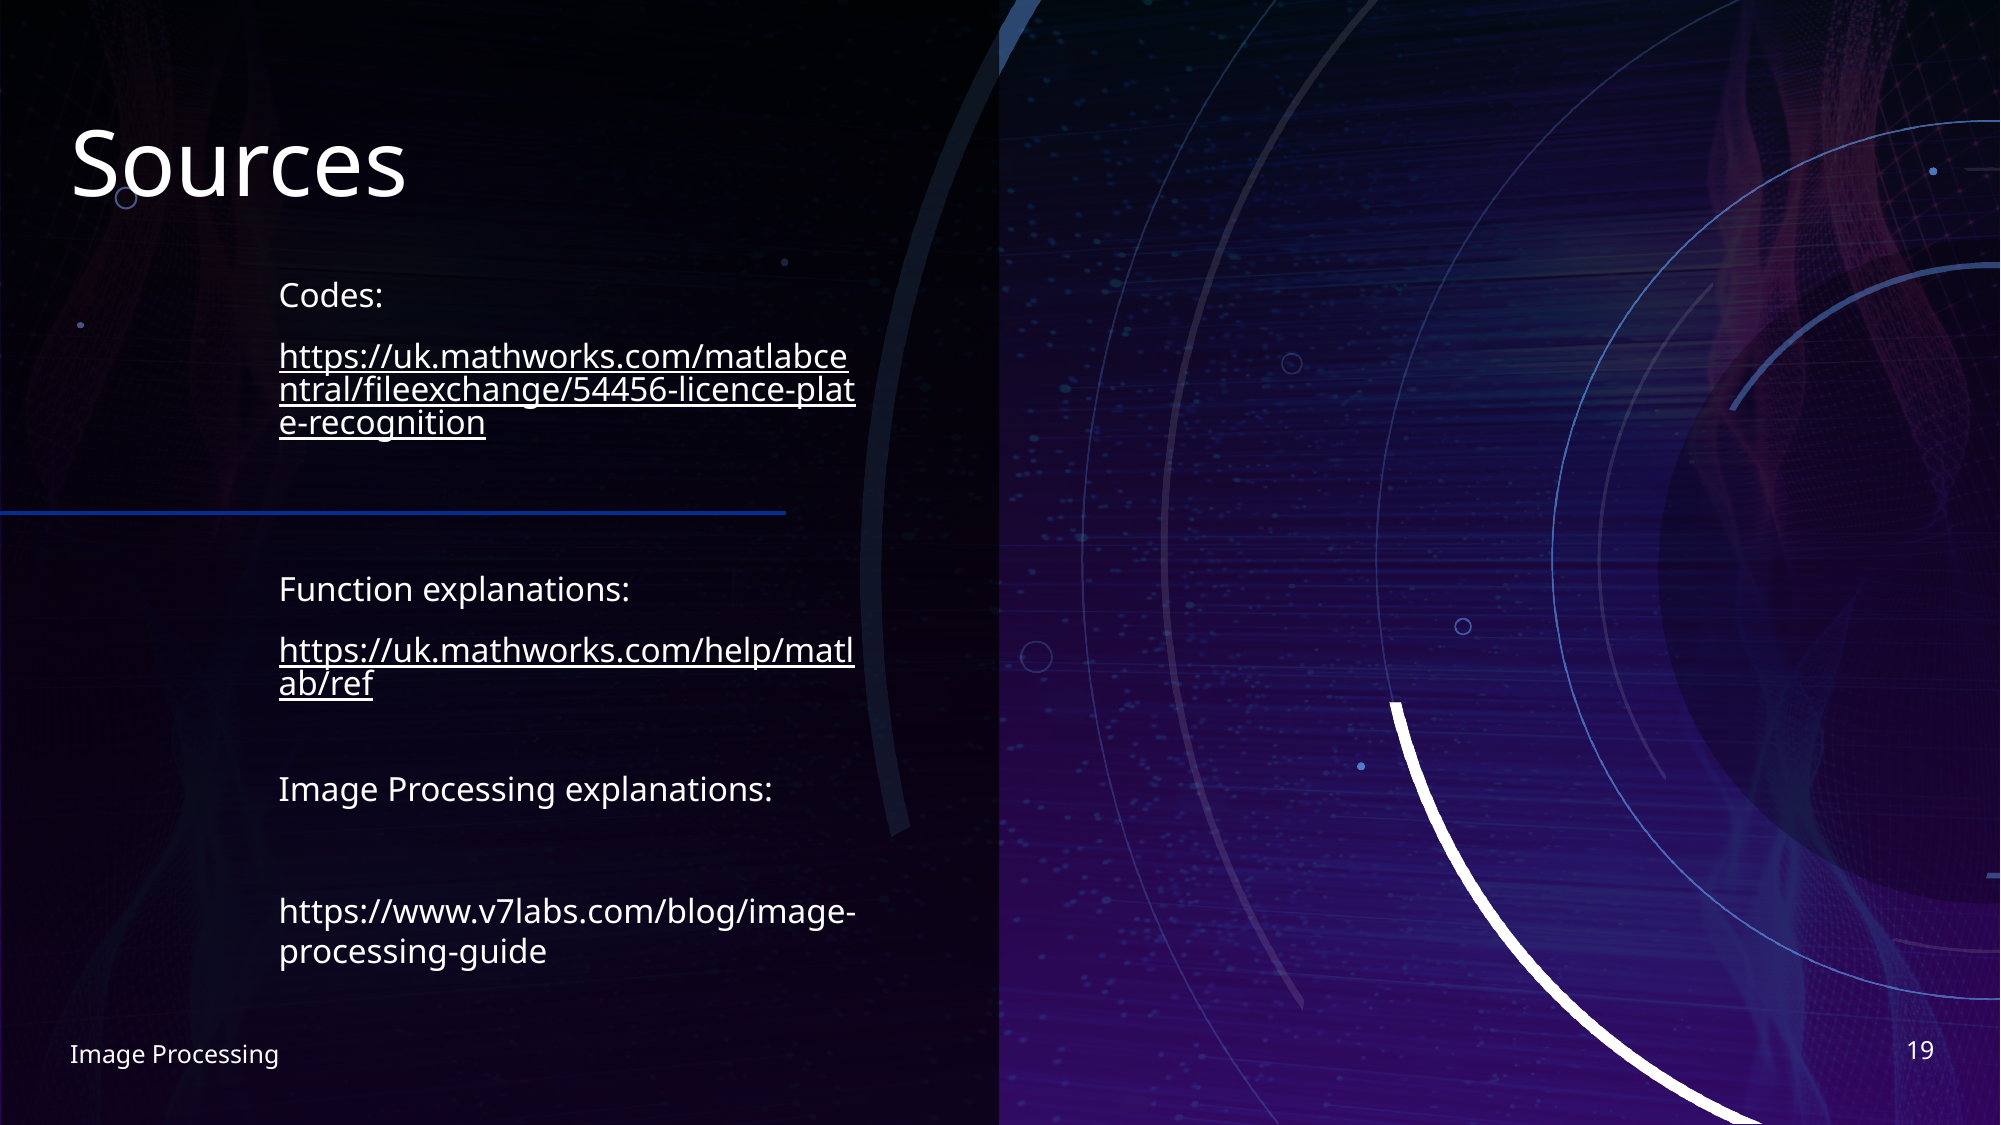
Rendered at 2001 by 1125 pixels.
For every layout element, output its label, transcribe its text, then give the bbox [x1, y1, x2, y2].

list Codes: https://uk.mathworks.com/matlabcentral/fileexchange/54456-licence-plate-recognition Function explanations: https://uk.mathworks.com/help/matlab/ref Image Processing explanations: https://www.v7labs.com/blog/image-processing-guide [263, 266, 882, 982]
title Sources [55, 0, 674, 224]
slide_number 19 [1499, 1021, 1950, 1082]
footer Image Processing [55, 1023, 731, 1084]
picture [731, 0, 2001, 1124]
